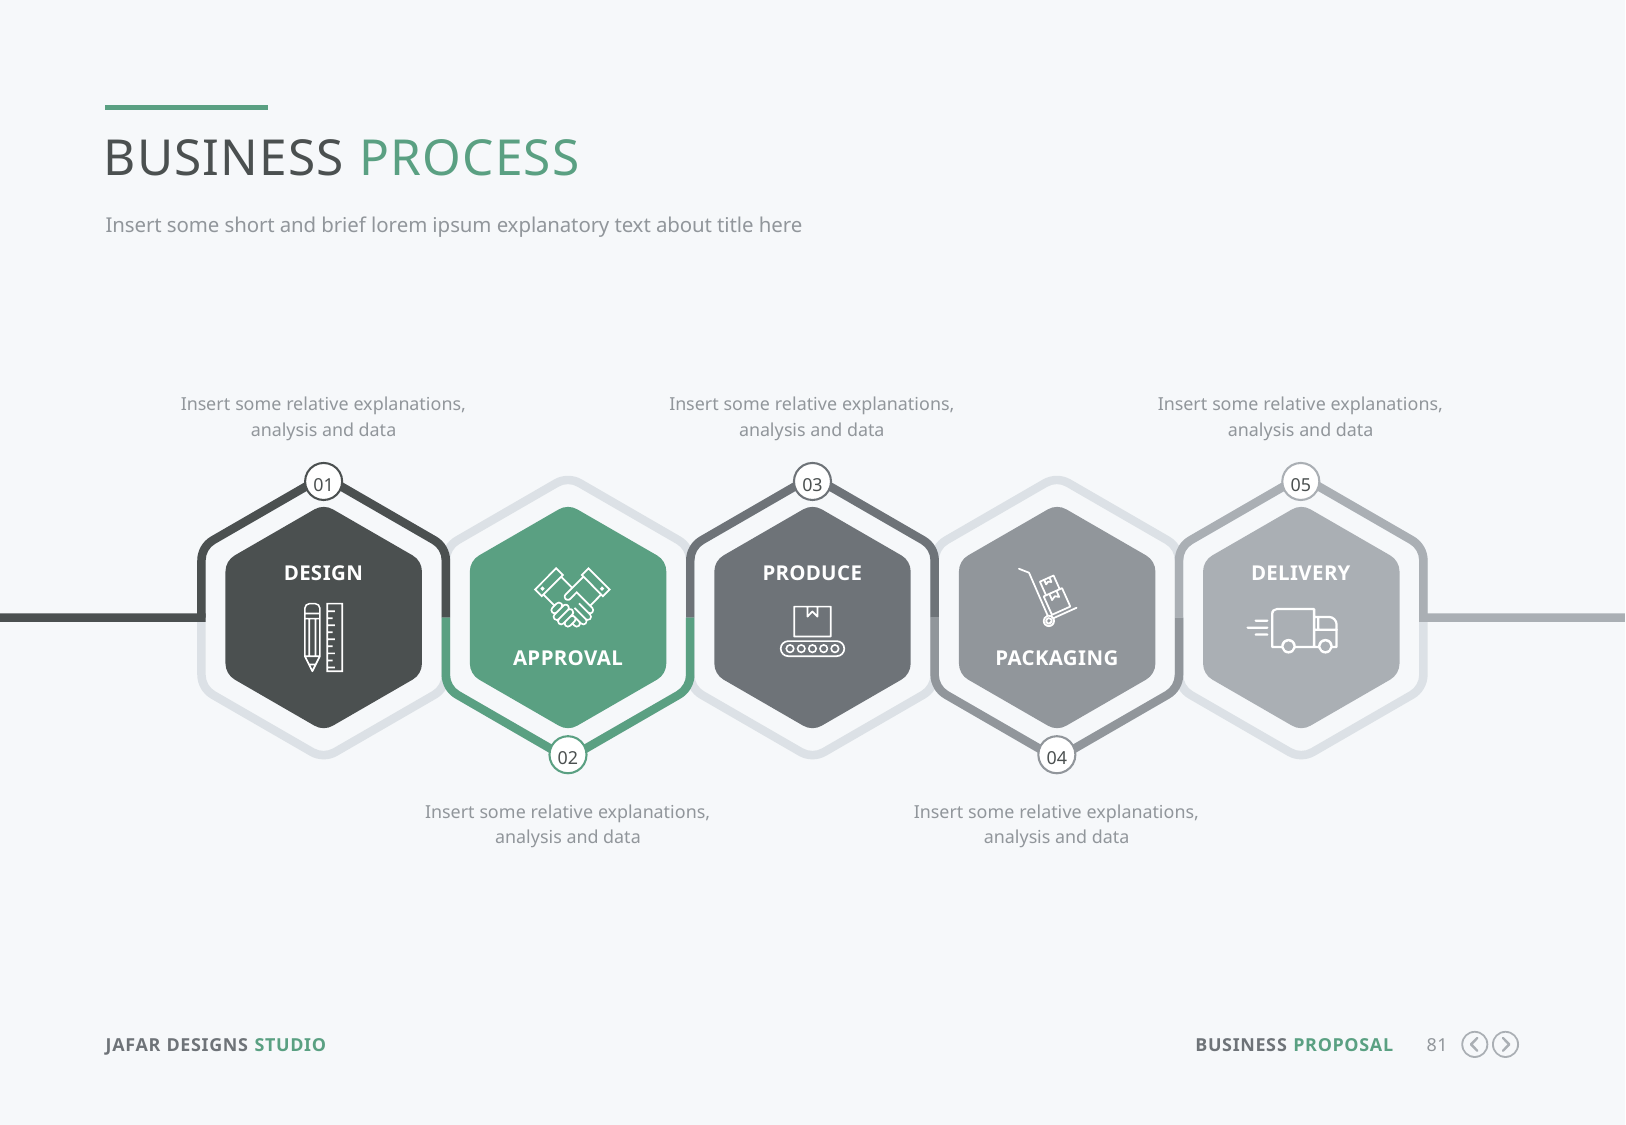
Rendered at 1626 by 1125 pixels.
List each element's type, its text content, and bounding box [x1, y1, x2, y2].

list Business process [103, 125, 1518, 188]
text_box Insert some relative explanations, analysis and data [1157, 388, 1445, 441]
list Insert some short and brief lorem ipsum explanatory text about title here [105, 209, 1519, 241]
text_box Insert some relative explanations, analysis and data [912, 795, 1201, 848]
text_box Insert some relative explanations, analysis and data [668, 388, 956, 441]
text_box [0, 462, 1625, 774]
text_box Insert some relative explanations, analysis and data [179, 388, 468, 441]
text_box Insert some relative explanations, analysis and data [424, 795, 712, 848]
